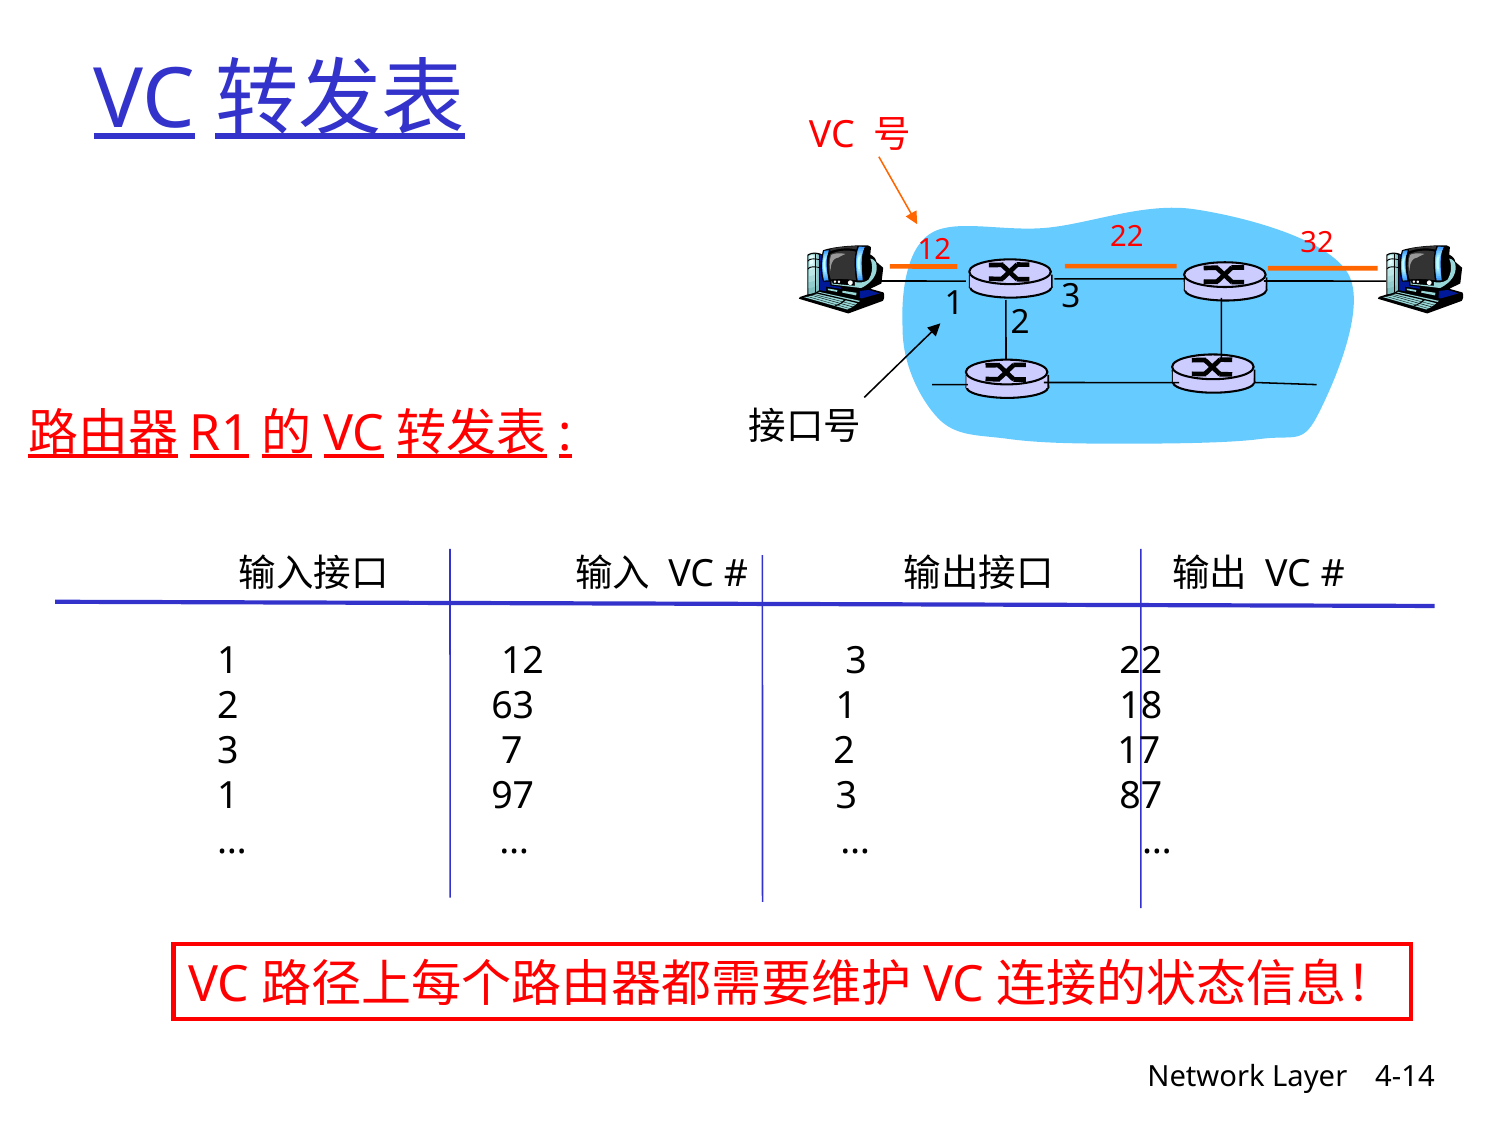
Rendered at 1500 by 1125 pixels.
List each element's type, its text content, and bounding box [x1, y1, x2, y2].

text_box VC路径上每个路由器都需要维护VC连接的状态信息！ [173, 944, 1411, 1019]
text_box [54, 541, 1451, 909]
text_box 路由器R1的VC转发表: [13, 392, 587, 468]
title VC转发表 [78, 0, 1355, 188]
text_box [733, 102, 1465, 456]
footer Network Layer [887, 1049, 1338, 1125]
slide_number 4-14 [1338, 1049, 1451, 1125]
